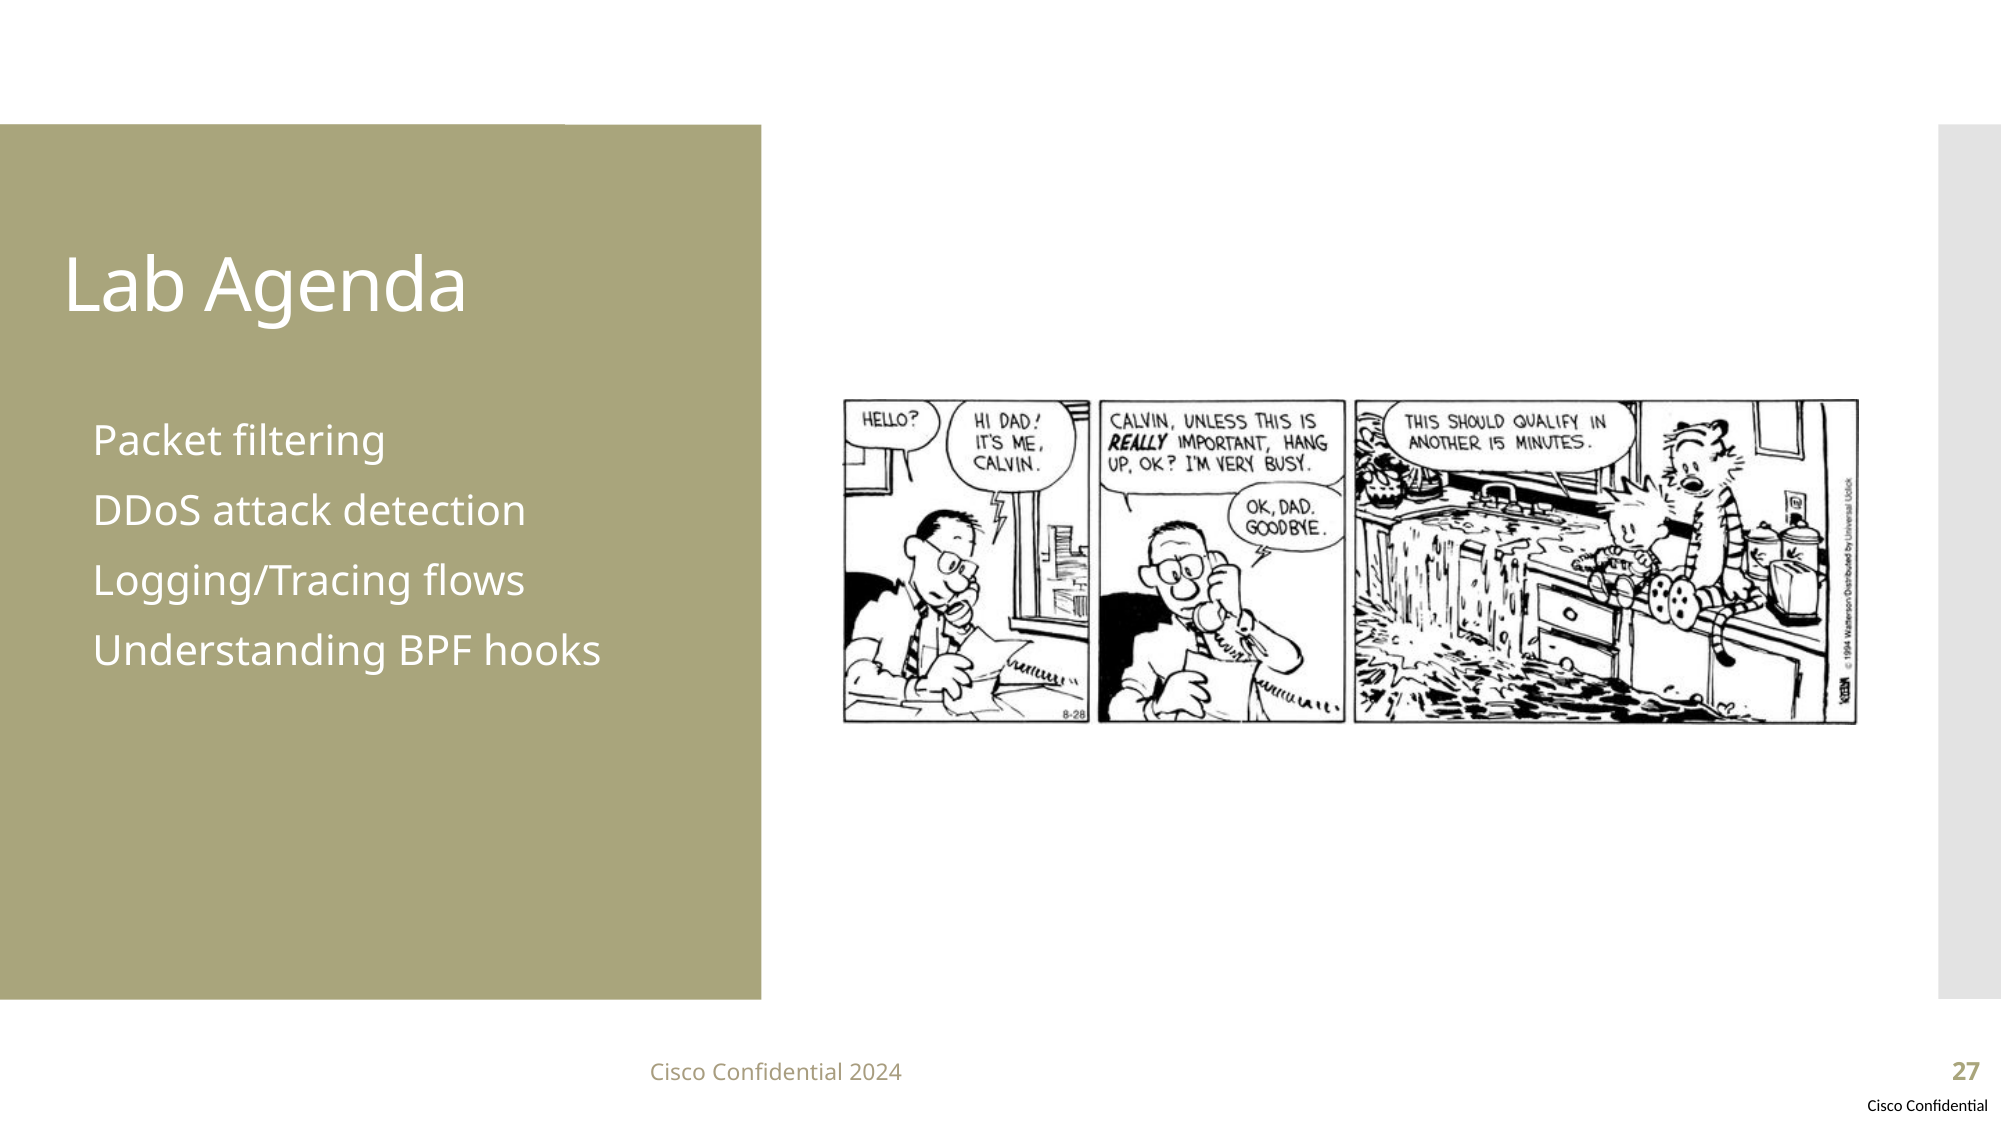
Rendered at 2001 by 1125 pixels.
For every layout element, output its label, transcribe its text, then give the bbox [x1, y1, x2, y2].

title Lab Agenda [47, 184, 707, 391]
slide_number 27 [1744, 1042, 1996, 1103]
footer Cisco Confidential 2024 [634, 1042, 1605, 1103]
text_box [0, 124, 762, 1000]
list Packet filtering DDoS attack detection Logging/Tracing flows Understanding BPF hooks [47, 411, 707, 949]
picture [842, 398, 1860, 725]
